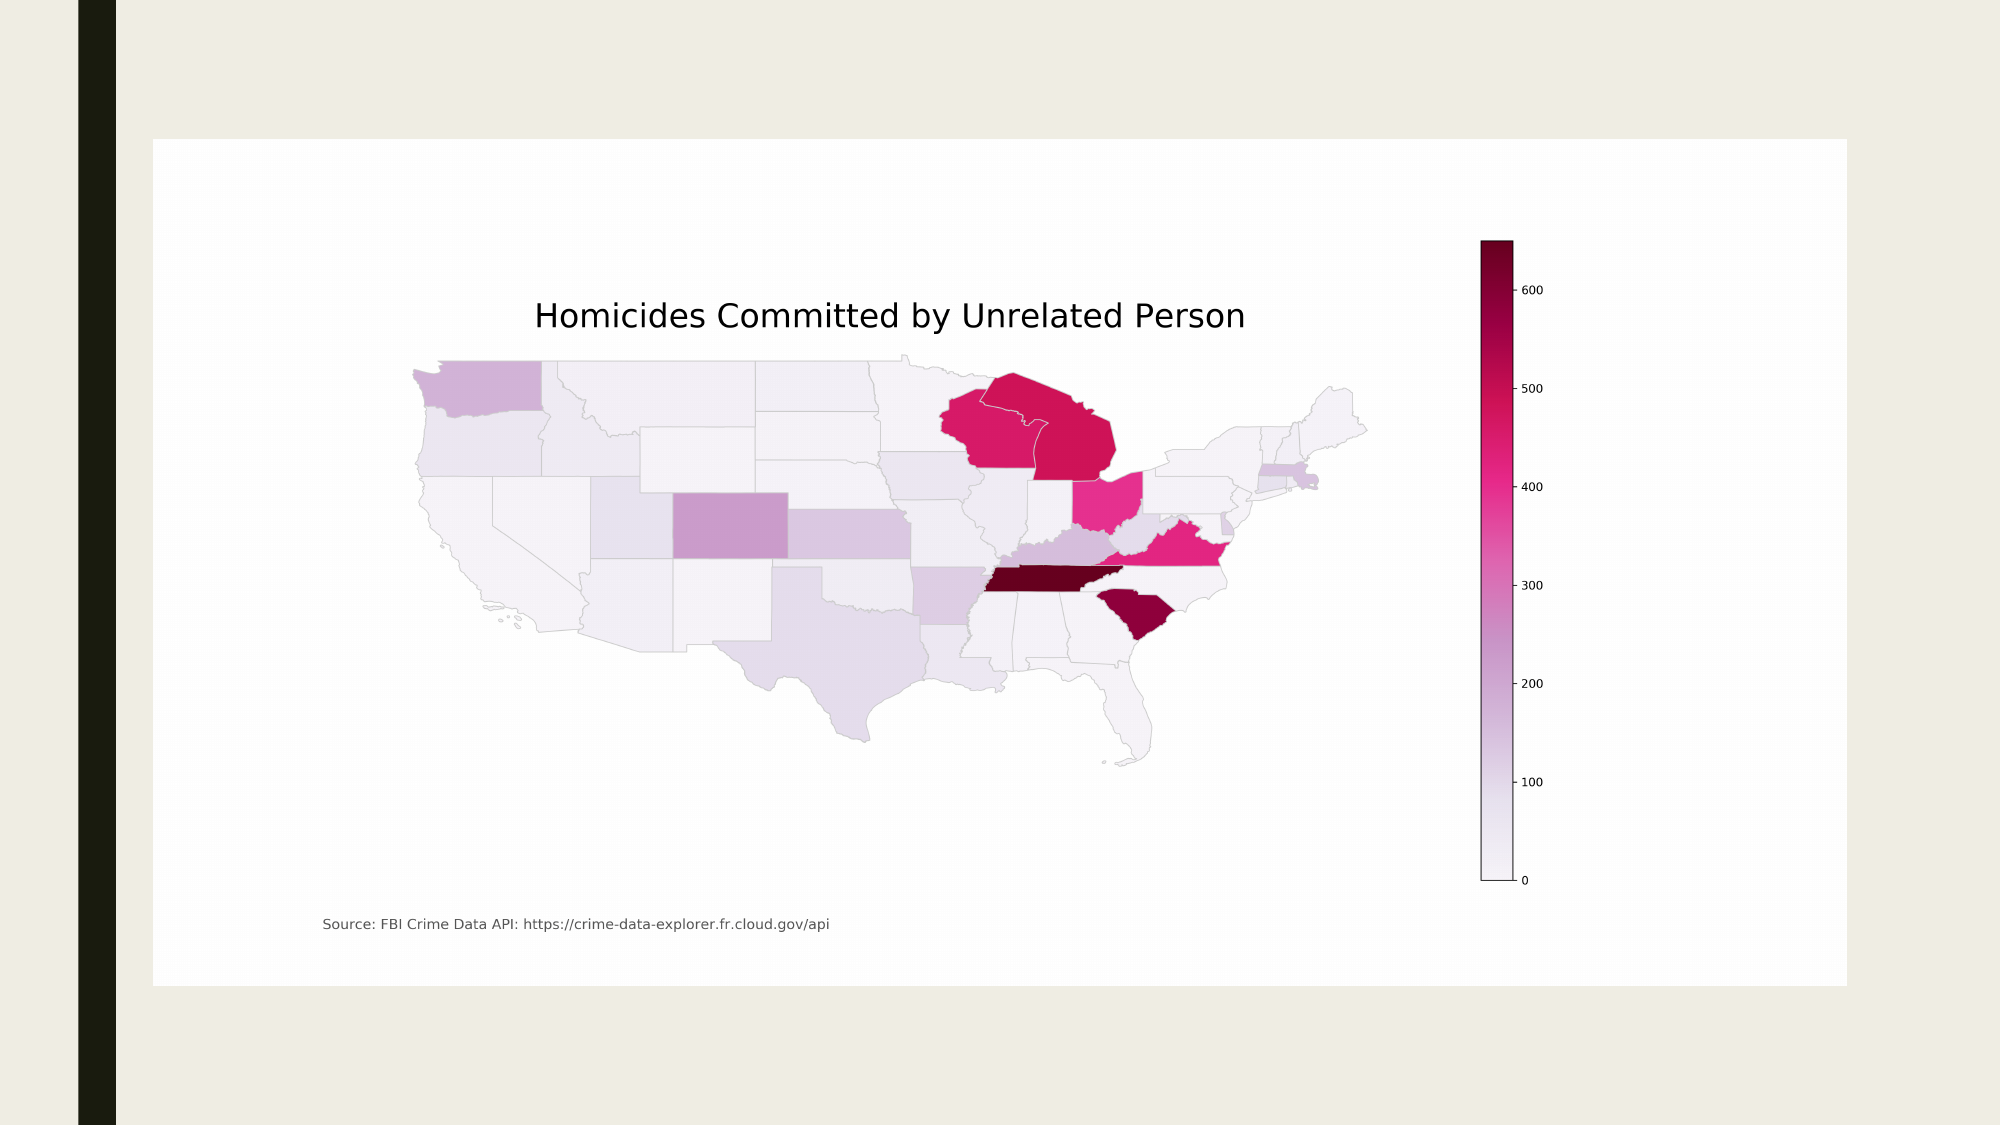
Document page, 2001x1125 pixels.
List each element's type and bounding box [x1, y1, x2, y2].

list [153, 139, 1847, 986]
